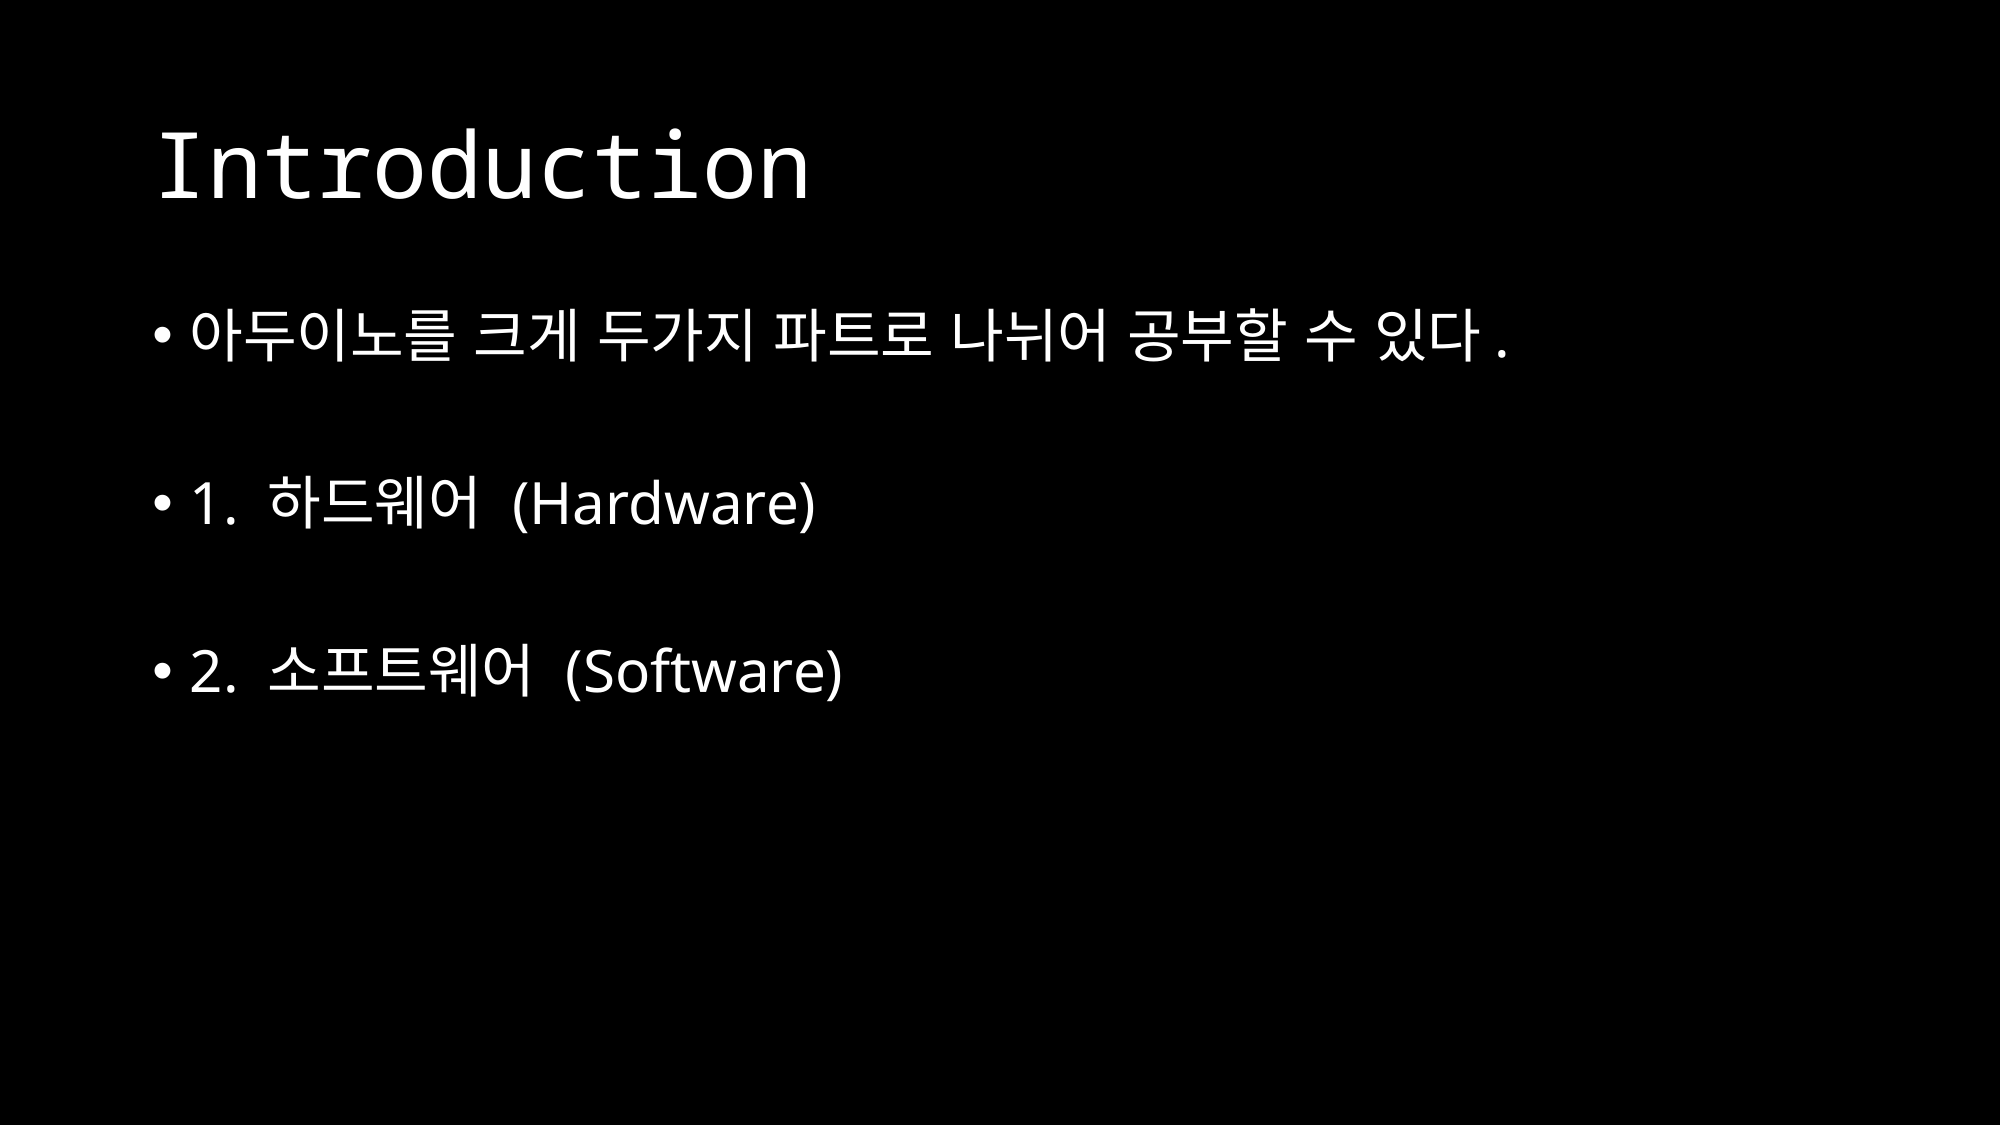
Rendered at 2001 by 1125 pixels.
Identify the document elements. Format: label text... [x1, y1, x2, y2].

list 아두이노를 크게 두가지 파트로 나뉘어 공부할 수 있다. 1. 하드웨어 (Hardware) 2. 소프트웨어 (Software) [137, 299, 1863, 1014]
title Introduction [137, 59, 1863, 278]
